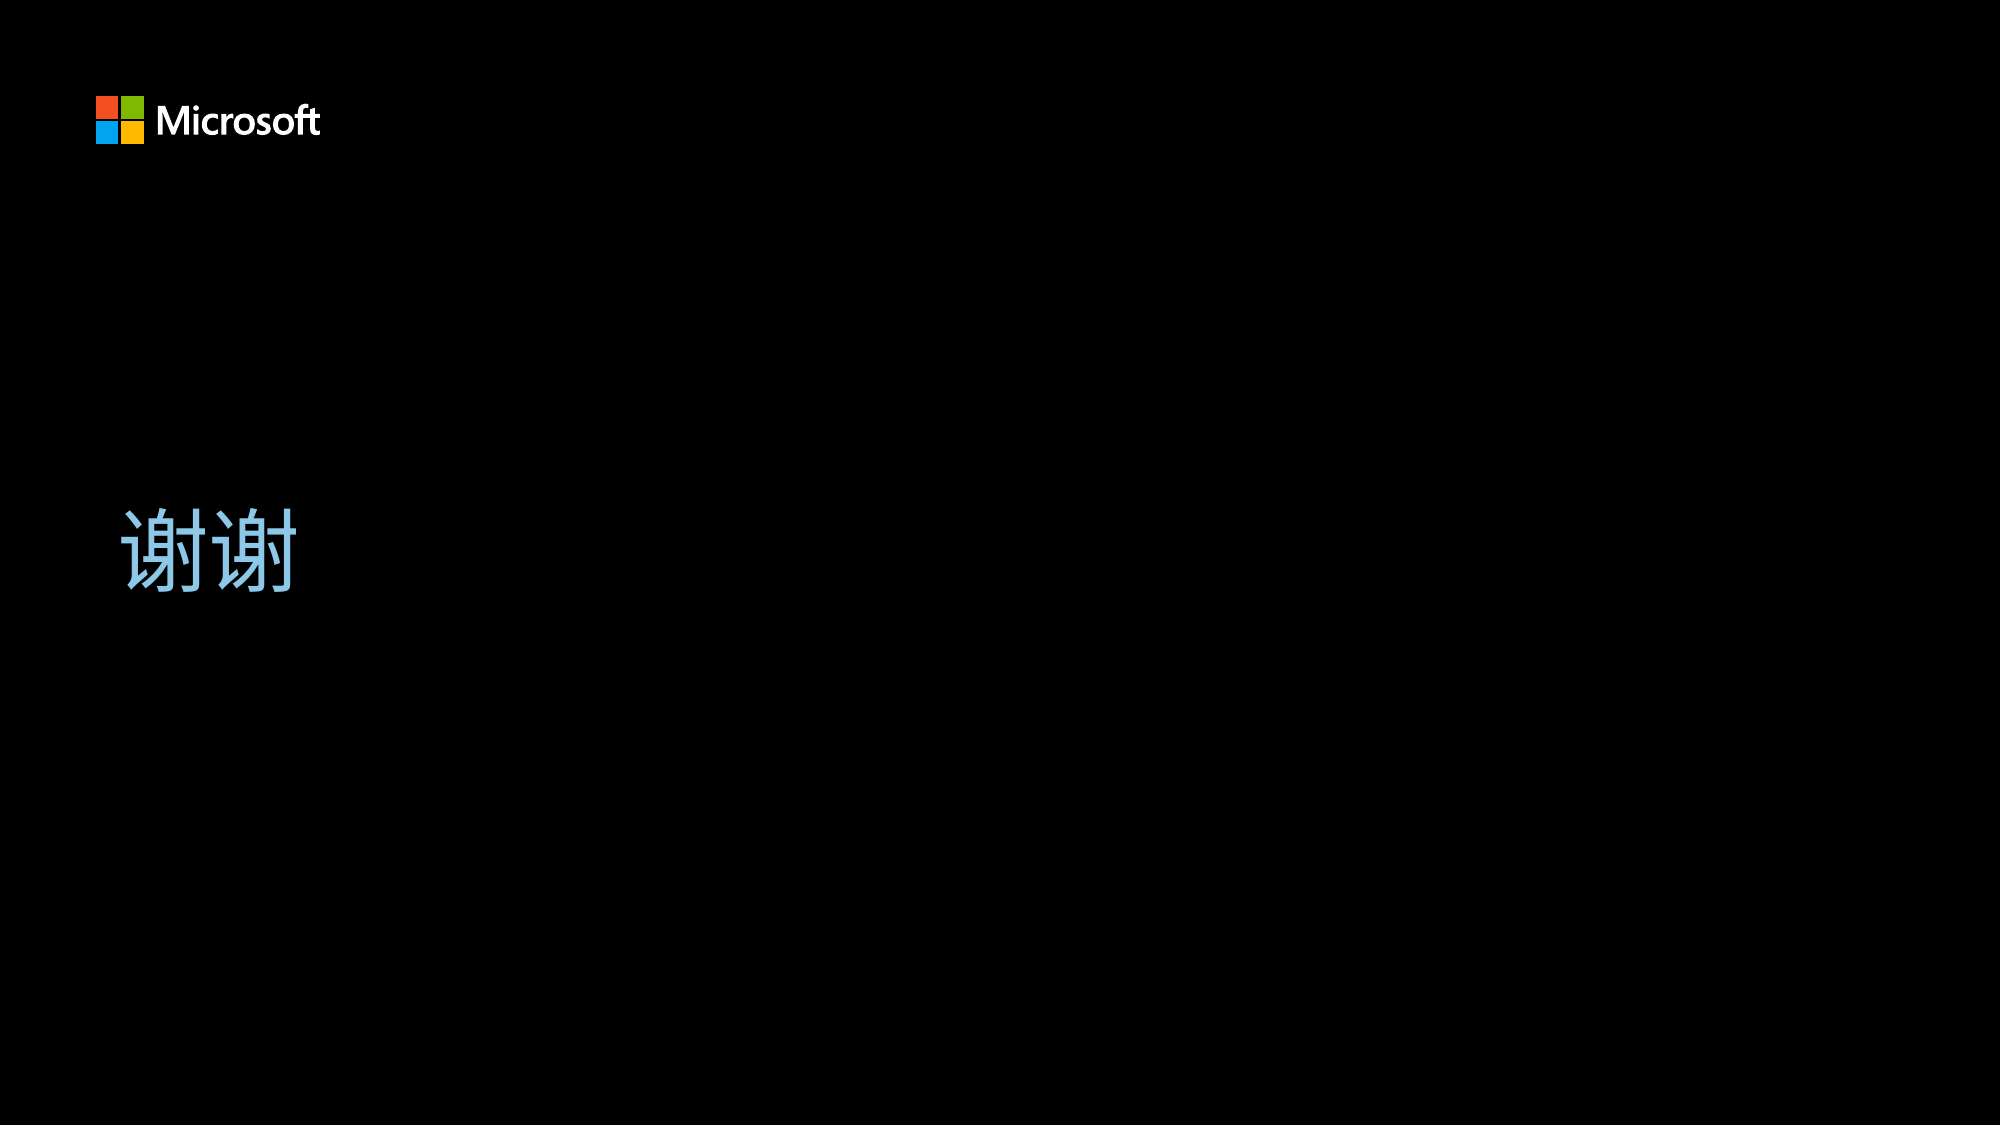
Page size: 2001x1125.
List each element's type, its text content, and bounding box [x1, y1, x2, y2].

title 谢谢 [117, 492, 581, 604]
